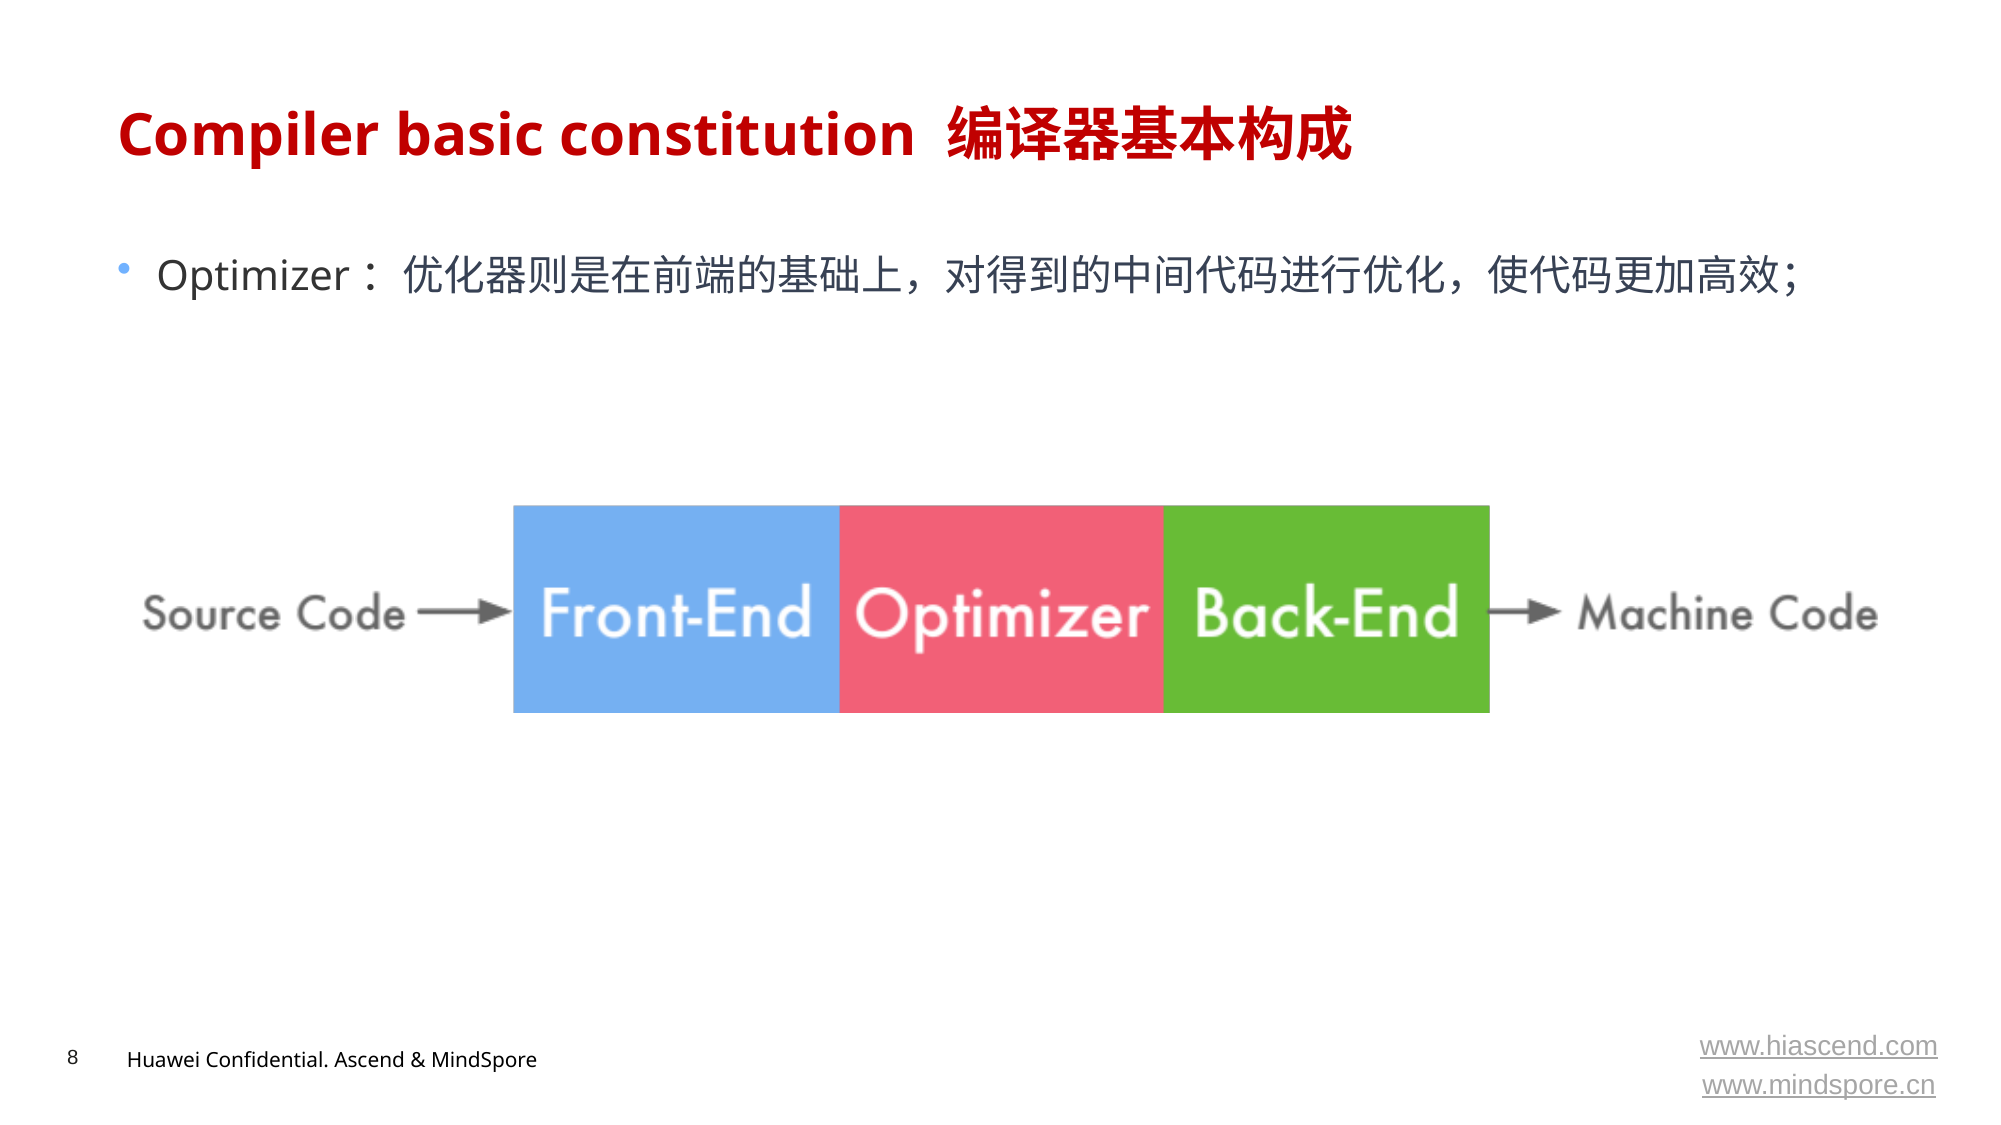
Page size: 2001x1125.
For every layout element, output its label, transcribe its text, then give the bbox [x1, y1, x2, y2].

picture [100, 460, 1881, 725]
list Optimizer：优化器则是在前端的基础上，对得到的中间代码进行优化，使代码更加高效； [102, 231, 1901, 988]
title Compiler basic constitution 编译器基本构成 [102, 90, 1901, 187]
